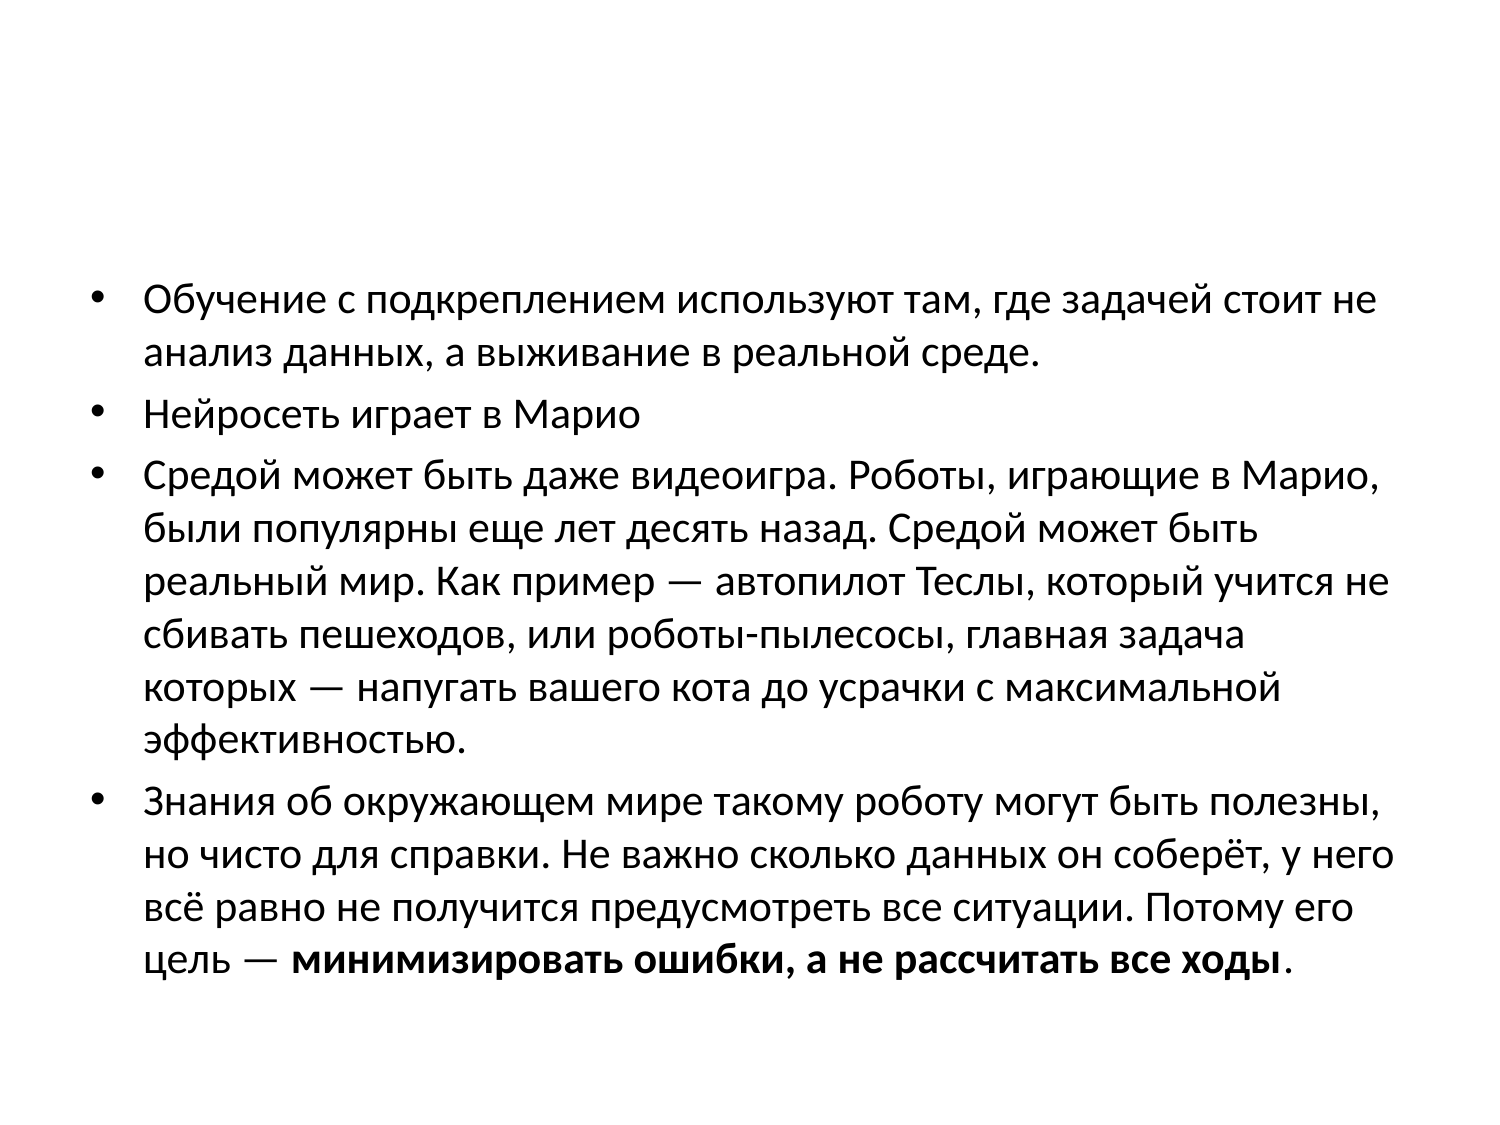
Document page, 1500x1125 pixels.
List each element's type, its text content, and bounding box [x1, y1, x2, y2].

list Обучение с подкреплением используют там, где задачей стоит не анализ данных, а выживание в реальной среде. Нейросеть играет в Марио Средой может быть даже видеоигра. Роботы, играющие в Марио, были популярны еще лет десять назад. Средой может быть реальный мир. Как пример — автопилот Теслы, который учится не сбивать пешеходов, или роботы-пылесосы, главная задача которых — напугать вашего кота до усрачки с максимальной эффективностью. Знания об окружающем мире такому роботу могут быть полезны, но чисто для справки. Не важно сколько данных он соберёт, у него всё равно не получится предусмотреть все ситуации. Потому его цель — минимизировать ошибки, а не рассчитать все ходы. [75, 262, 1425, 1005]
